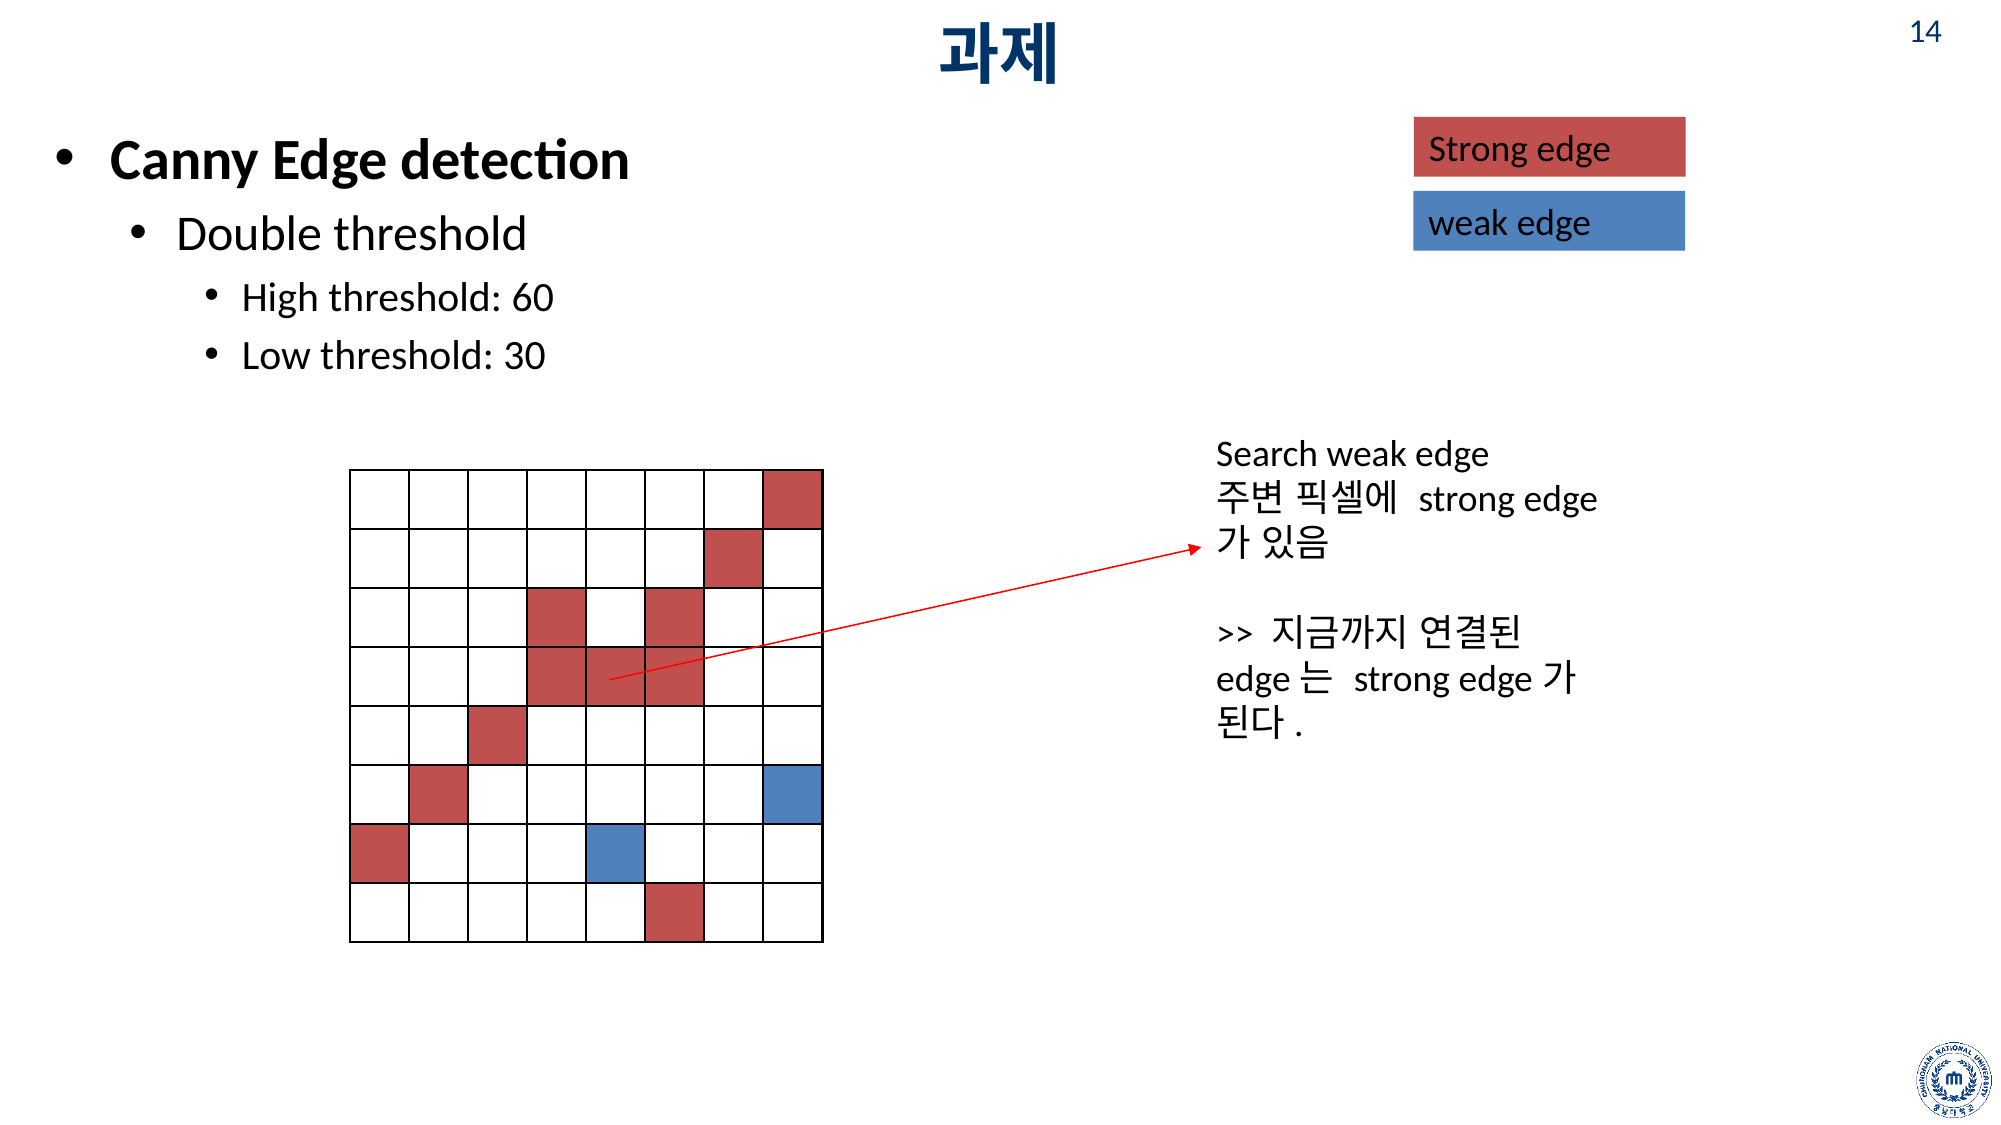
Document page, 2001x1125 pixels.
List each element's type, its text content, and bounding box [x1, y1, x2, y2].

table_cell [646, 825, 703, 882]
table_header [587, 471, 644, 528]
table_cell [469, 530, 526, 587]
table_cell [587, 766, 644, 823]
table_cell [469, 884, 526, 941]
table_cell [469, 825, 526, 882]
table_cell [469, 766, 526, 823]
table_header [410, 471, 467, 528]
table_cell [764, 688, 821, 705]
table_header [646, 471, 703, 528]
table_cell [410, 884, 467, 941]
table_cell [646, 688, 703, 705]
table_cell [410, 530, 467, 587]
table_cell [587, 825, 644, 882]
table_cell [469, 648, 526, 705]
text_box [609, 546, 1202, 681]
table_header [528, 471, 585, 528]
table_cell [528, 825, 585, 882]
table_cell [705, 766, 762, 823]
table_cell [469, 707, 526, 764]
table_cell [528, 648, 585, 705]
picture [1916, 1042, 1994, 1118]
table_cell [410, 648, 467, 705]
table_cell [410, 825, 467, 882]
table_header [469, 471, 526, 528]
table_cell [764, 766, 821, 823]
table_header [764, 471, 821, 528]
table_cell [528, 766, 585, 823]
table_cell [587, 707, 644, 764]
table_cell [587, 884, 644, 941]
table_cell [351, 766, 408, 823]
table_cell [705, 707, 762, 764]
table_cell [764, 707, 821, 764]
table_cell [705, 825, 762, 882]
table_cell [528, 530, 585, 587]
table_header [705, 471, 762, 528]
table_cell [528, 707, 585, 764]
table_cell [351, 707, 408, 764]
table_cell [646, 884, 703, 941]
table_cell [705, 688, 762, 705]
text_box Canny Edge detection Double threshold High threshold: 60 Low threshold: 30 [39, 113, 1961, 1035]
table_cell [528, 589, 585, 646]
title 과제 [279, 2, 1721, 102]
table_cell [351, 589, 408, 646]
table_cell [351, 648, 408, 705]
table_cell [764, 530, 821, 545]
table_cell [587, 648, 644, 705]
table_cell [646, 766, 703, 823]
table_cell [351, 825, 408, 882]
table_cell [528, 884, 585, 941]
table_cell [351, 530, 408, 587]
table_cell [646, 707, 703, 764]
table_cell [705, 530, 762, 545]
table_cell [587, 589, 604, 646]
table_cell [764, 825, 821, 882]
table_cell [587, 530, 644, 587]
table_cell [410, 589, 467, 646]
table_cell [410, 707, 467, 764]
table_cell [410, 766, 467, 823]
table_cell [764, 884, 821, 941]
table_cell [705, 884, 762, 941]
table_cell [351, 884, 408, 941]
table_header [351, 471, 408, 528]
table_cell [469, 589, 526, 646]
text_box Search weak edge 주변 픽셀에 strong edge가 있음 >> 지금까지 연결된 edge는 strong edge가 된다. [1201, 421, 1616, 751]
table_cell [646, 530, 703, 545]
